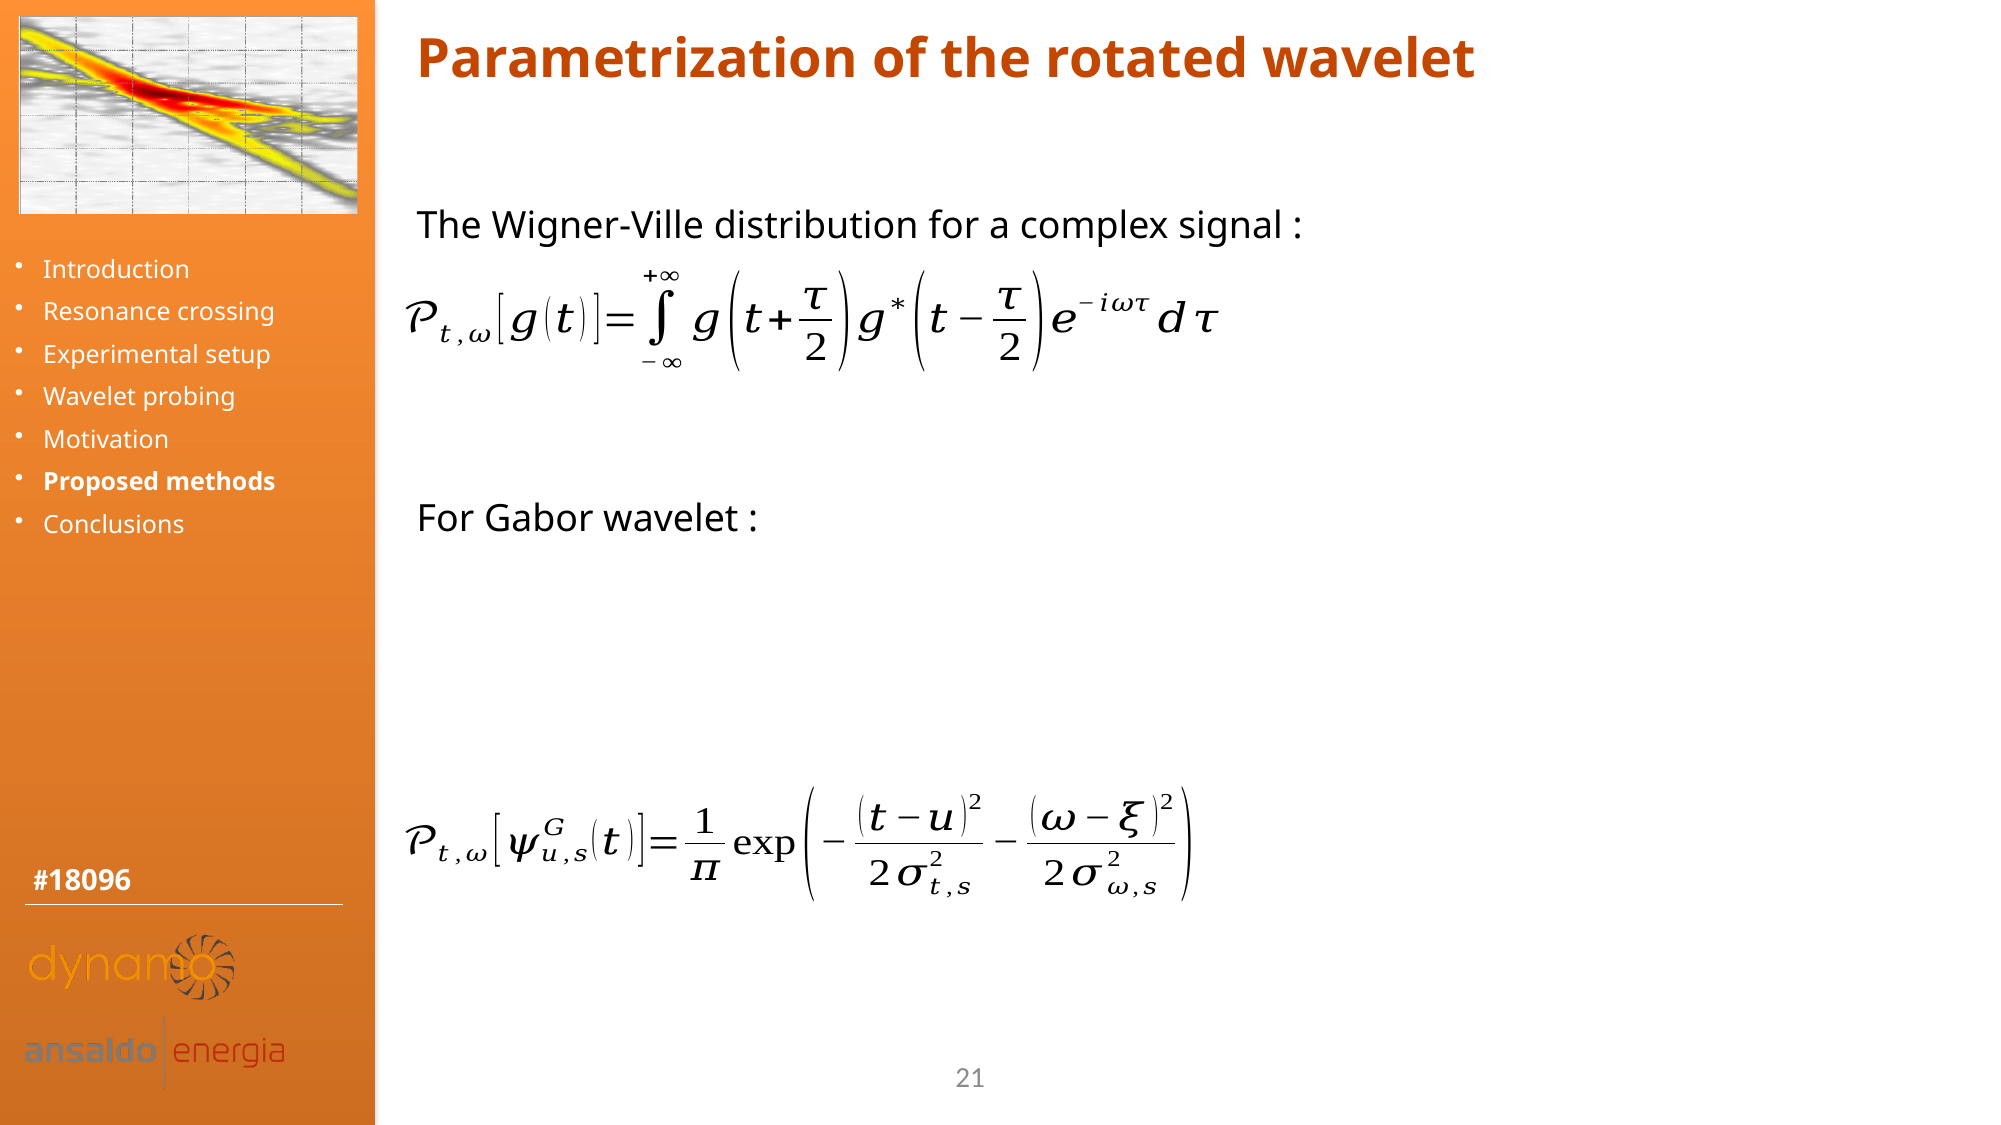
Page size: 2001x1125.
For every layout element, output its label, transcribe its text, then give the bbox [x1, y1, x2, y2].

picture [26, 932, 238, 1002]
list Parametrization of the rotated wavelet [401, 16, 1945, 99]
picture [25, 1017, 284, 1089]
text_box For Gabor wavelet : [401, 486, 1082, 547]
picture [18, 16, 358, 214]
slide_number 21 [874, 1045, 1000, 1106]
